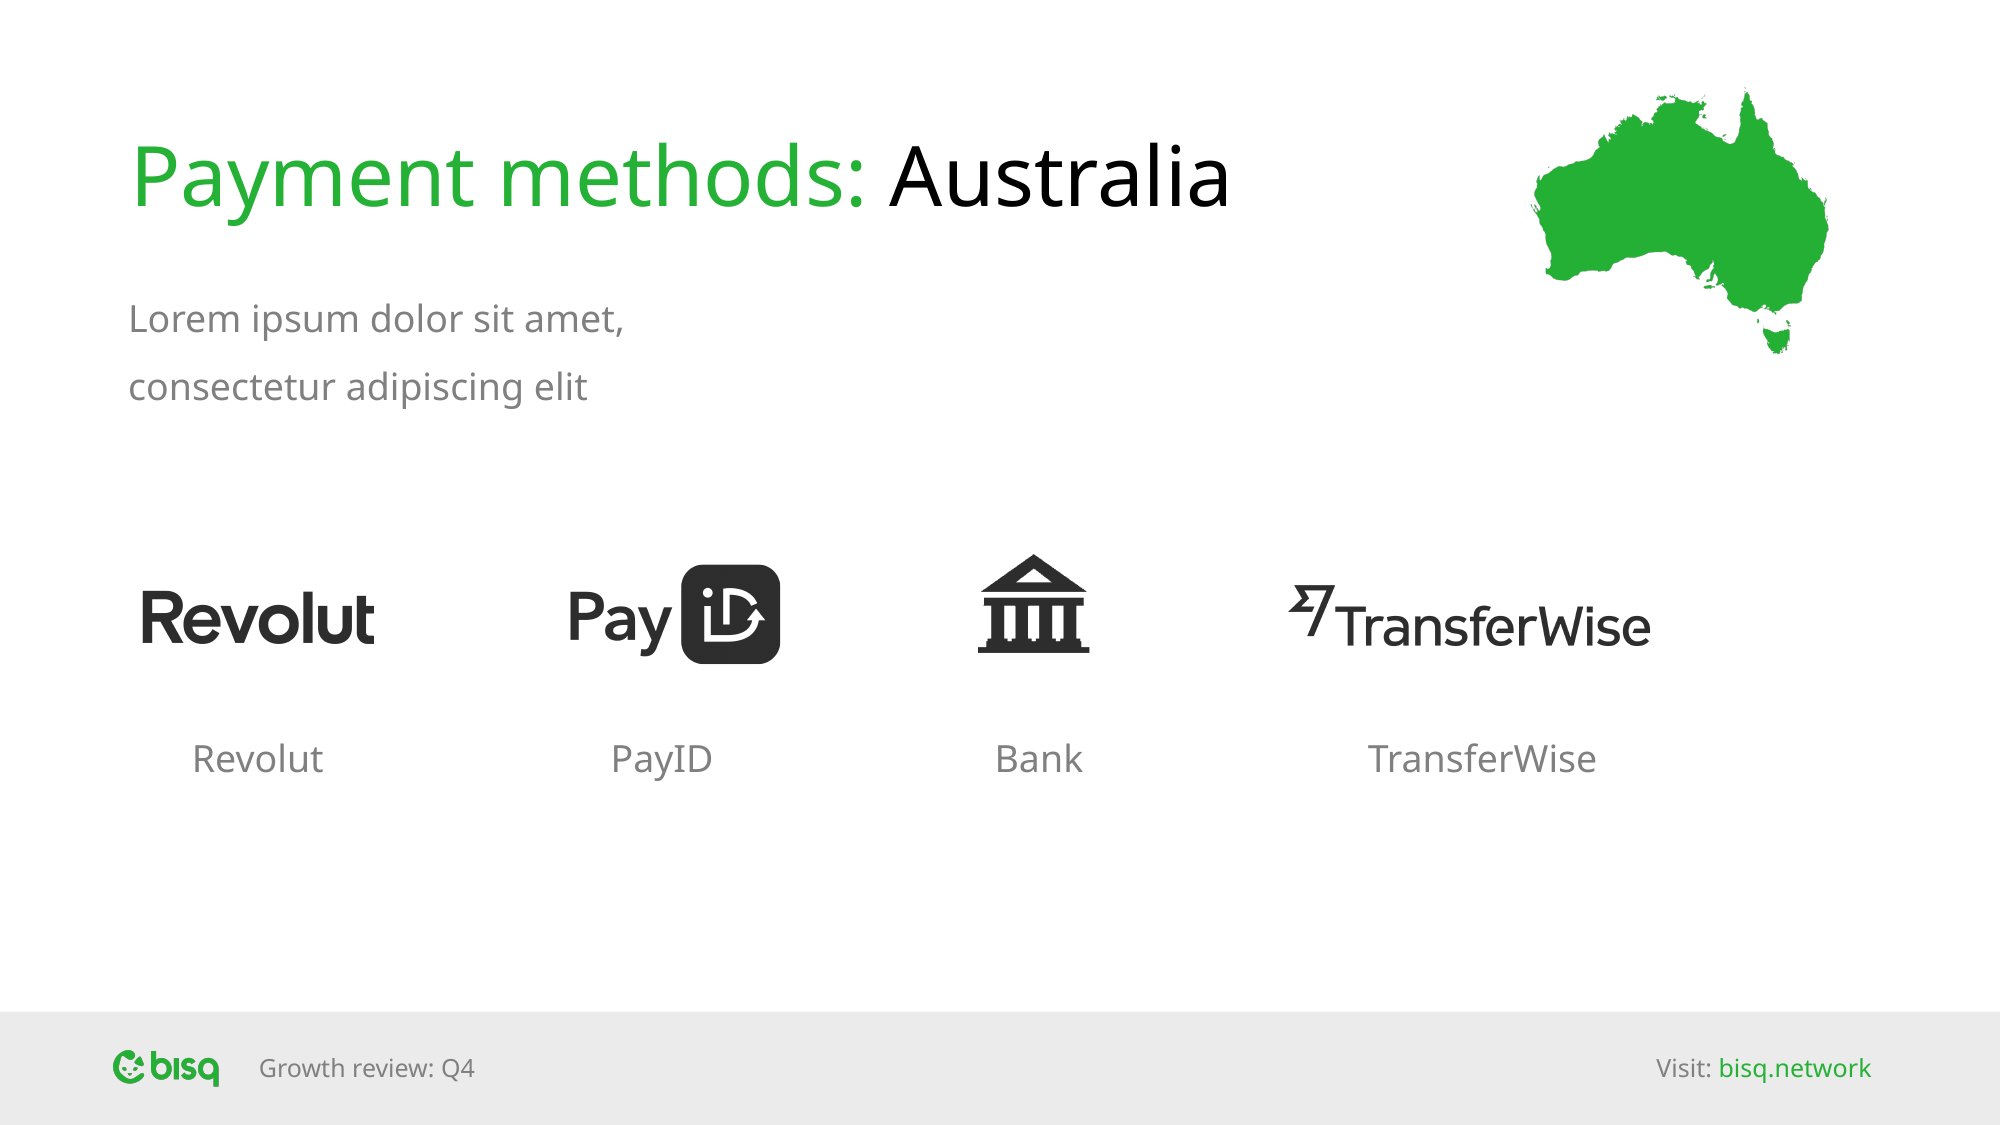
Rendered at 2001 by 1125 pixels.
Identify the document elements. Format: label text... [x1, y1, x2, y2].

text_box TransferWise [1324, 704, 1642, 788]
text_box Growth review: Q4 [244, 1045, 641, 1091]
picture [568, 554, 782, 666]
text_box PayID [543, 704, 782, 788]
picture [972, 542, 1096, 666]
text_box Visit: bisq.network [1490, 1045, 1887, 1091]
picture [138, 587, 377, 644]
picture [1503, 78, 1895, 362]
picture [1286, 583, 1652, 648]
text_box Bank [920, 704, 1158, 788]
text_box Revolut [139, 704, 377, 788]
text_box Payment methods: Australia [115, 115, 1503, 231]
text_box Lorem ipsum dolor sit amet, consectetur adipiscing elit [113, 265, 641, 416]
text_box [0, 1011, 2000, 1125]
picture [113, 1050, 219, 1087]
